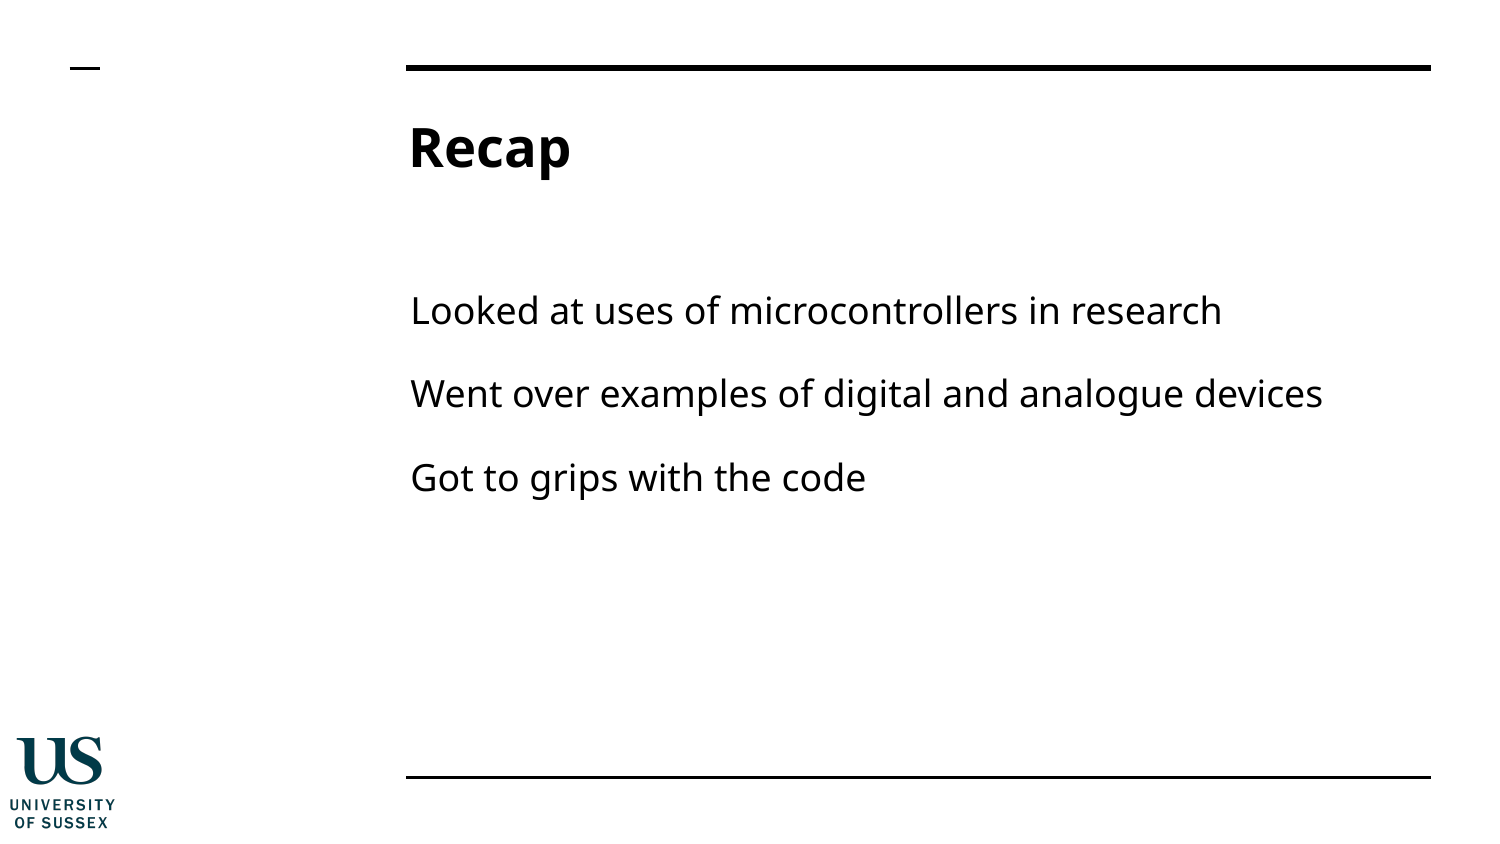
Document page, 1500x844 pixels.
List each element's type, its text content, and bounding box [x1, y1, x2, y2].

title Recap [393, 94, 1431, 199]
list Looked at uses of microcontrollers in research Went over examples of digital and analogue devices Got to grips with the code [395, 261, 1433, 755]
picture [0, 721, 123, 844]
